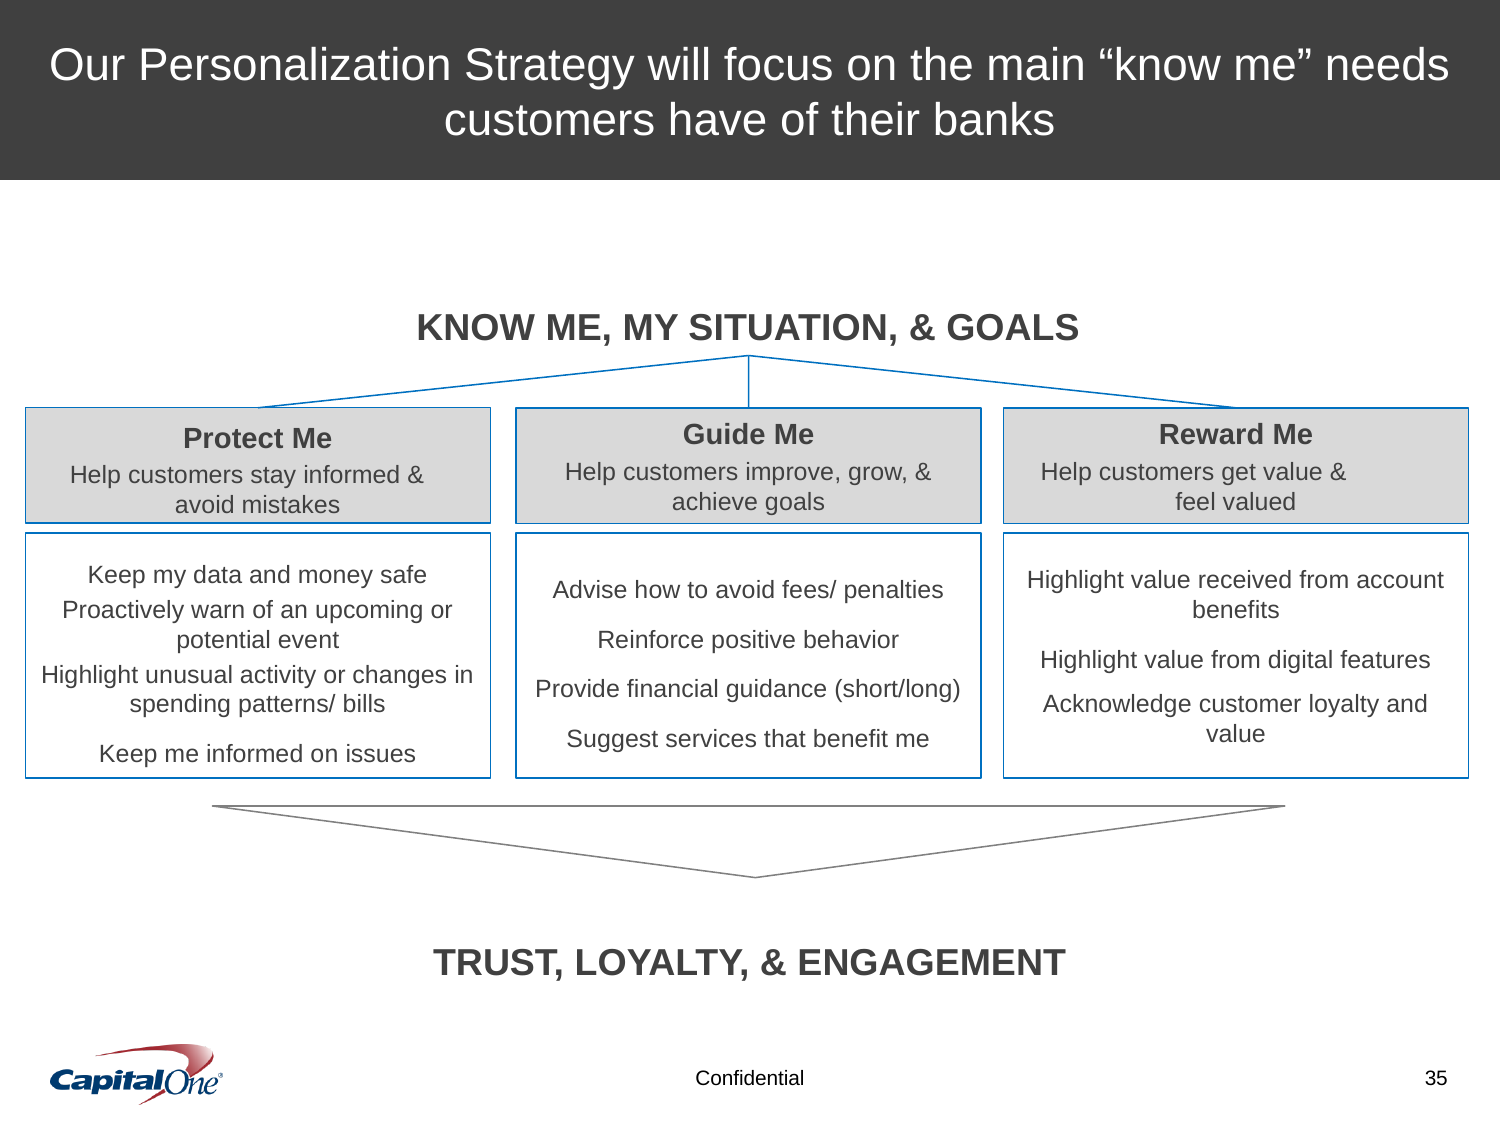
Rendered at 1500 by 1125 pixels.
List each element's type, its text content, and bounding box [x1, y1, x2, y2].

text_box TRUST, LOYALTY, & ENGAGEMENT [418, 921, 1082, 990]
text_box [749, 356, 1237, 409]
text_box Highlight value received from account benefits Highlight value from digital features Acknowledge customer loyalty and value [1003, 532, 1469, 779]
text_box KNOW ME, MY SITUATION, & GOALS [401, 286, 1096, 354]
text_box Keep my data and money safe Proactively warn of an upcoming or potential event Highlight unusual activity or changes in spending patterns/ bills Keep me informed on issues [25, 532, 491, 779]
text_box Advise how to avoid fees/ penalties Reinforce positive behavior Provide financial guidance (short/long) Suggest services that benefit me [516, 532, 982, 779]
text_box Protect Me Help customers stay informed & avoid mistakes [25, 407, 491, 523]
text_box Our Personalization Strategy will focus on the main “know me” needs customers have of their banks [0, 0, 1500, 180]
text_box Guide Me Help customers improve, grow, & achieve goals [516, 416, 982, 524]
picture [50, 1044, 223, 1105]
text_box [212, 805, 1285, 878]
text_box Reward Me Help customers get value & feel valued [1003, 407, 1469, 524]
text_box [257, 356, 749, 408]
